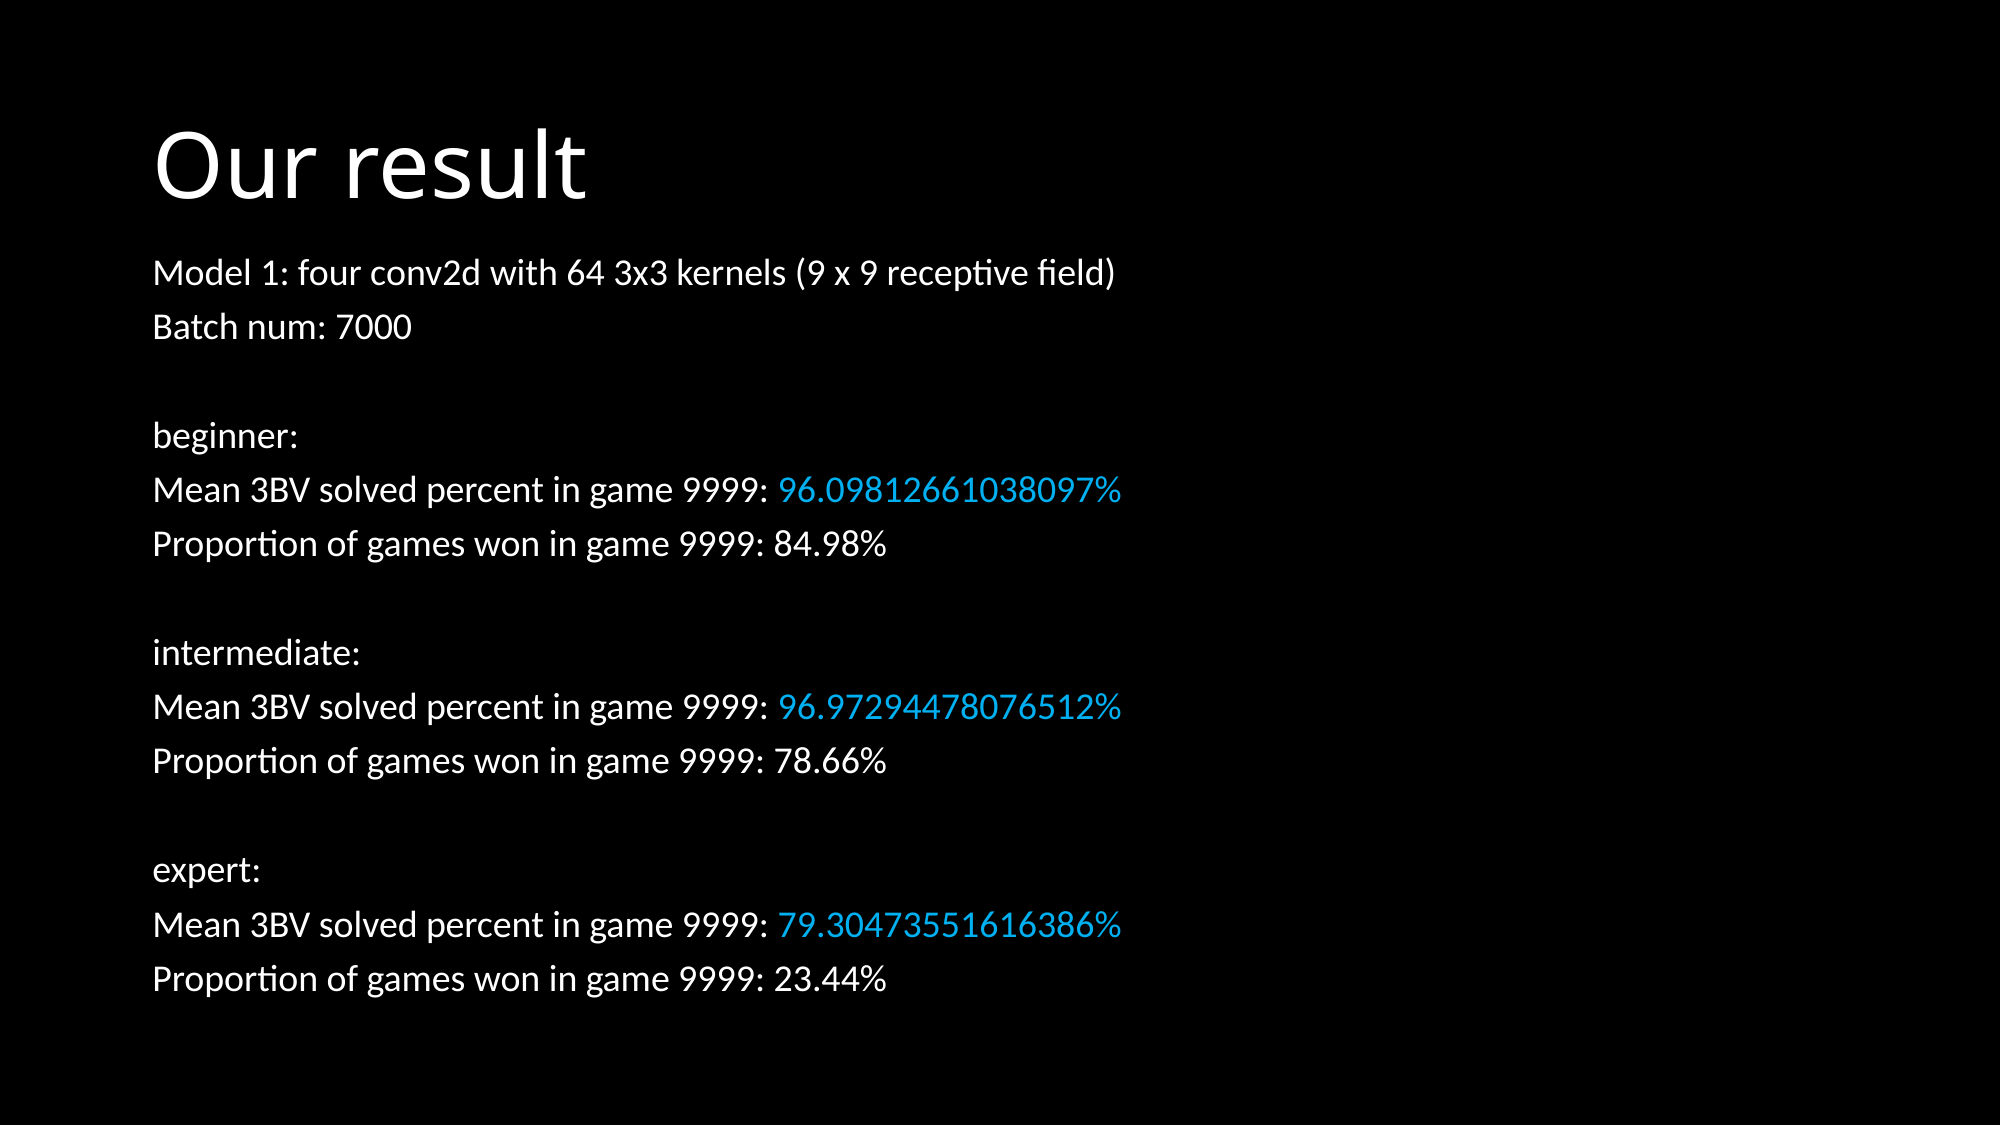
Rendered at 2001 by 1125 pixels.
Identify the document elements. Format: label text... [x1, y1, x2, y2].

list Model 1: four conv2d with 64 3x3 kernels (9 x 9 receptive field) Batch num: 7000 beginner: Mean 3BV solved percent in game 9999: 96.09812661038097% Proportion of games won in game 9999: 84.98% intermediate: Mean 3BV solved percent in game 9999: 96.97294478076512% Proportion of games won in game 9999: 78.66% expert: Mean 3BV solved percent in game 9999: 79.30473551616386% Proportion of games won in game 9999: 23.44% [137, 244, 1863, 1014]
title Our result [137, 59, 1863, 244]
